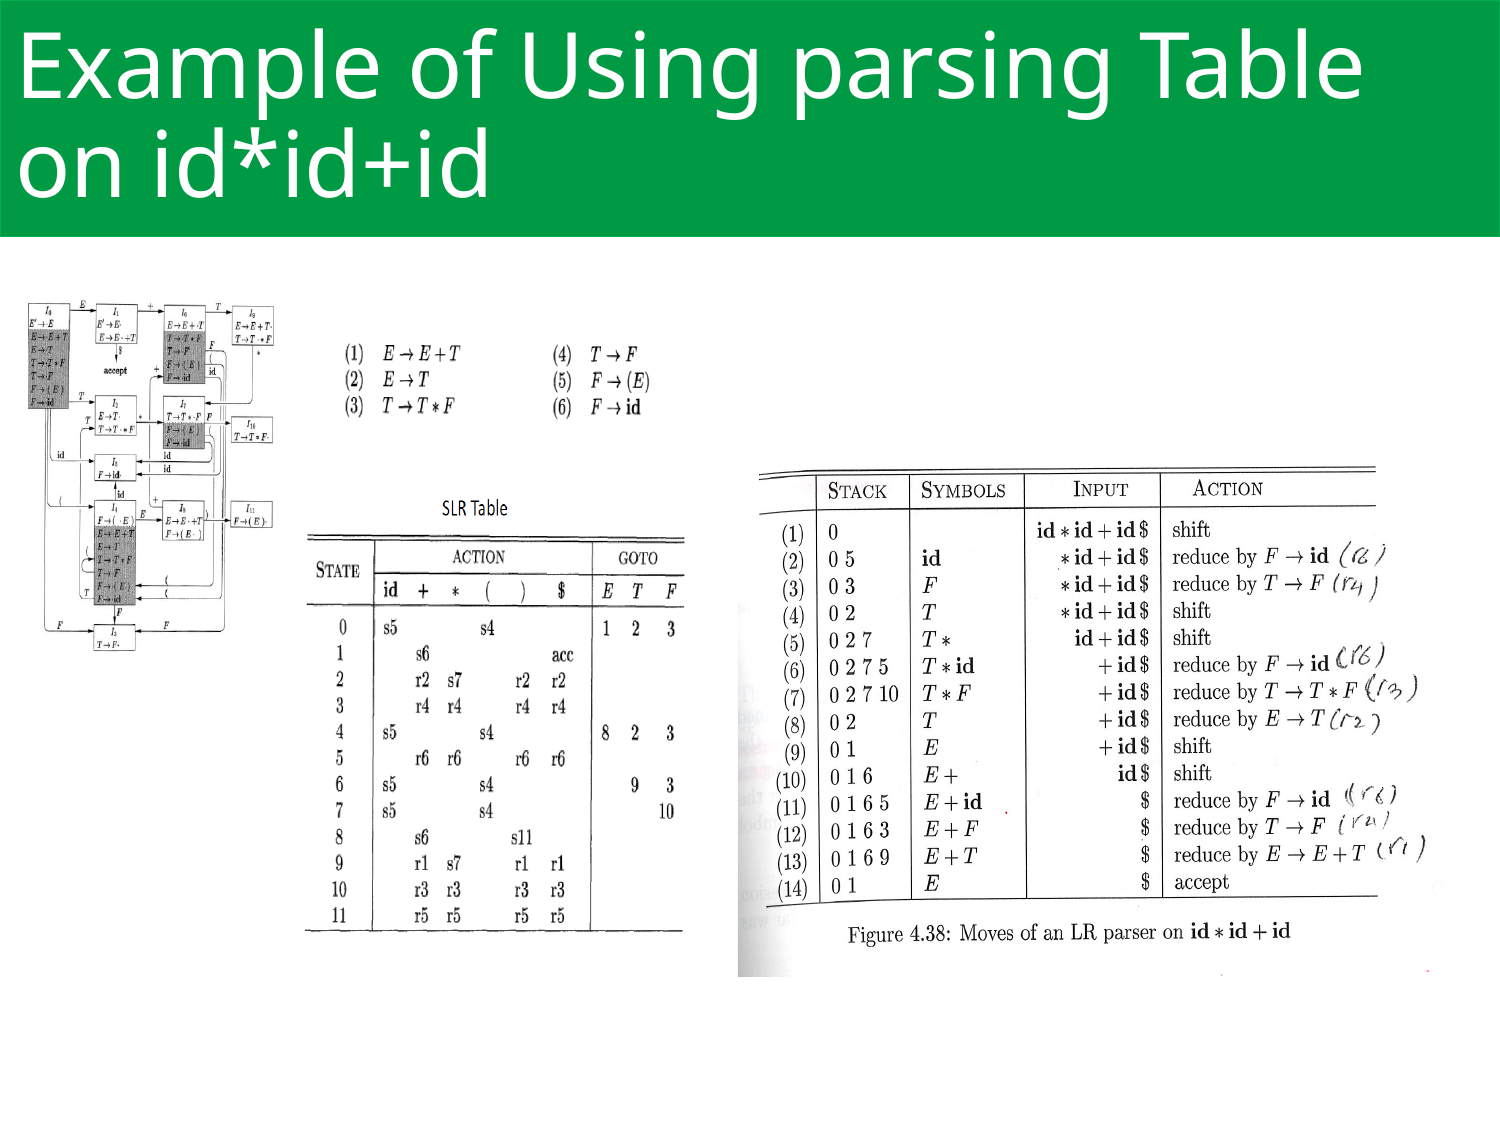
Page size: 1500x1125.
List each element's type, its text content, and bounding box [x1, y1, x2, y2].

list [28, 285, 720, 977]
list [737, 451, 1451, 977]
title Example of Using parsing Table on id*id+id [0, 0, 1500, 237]
